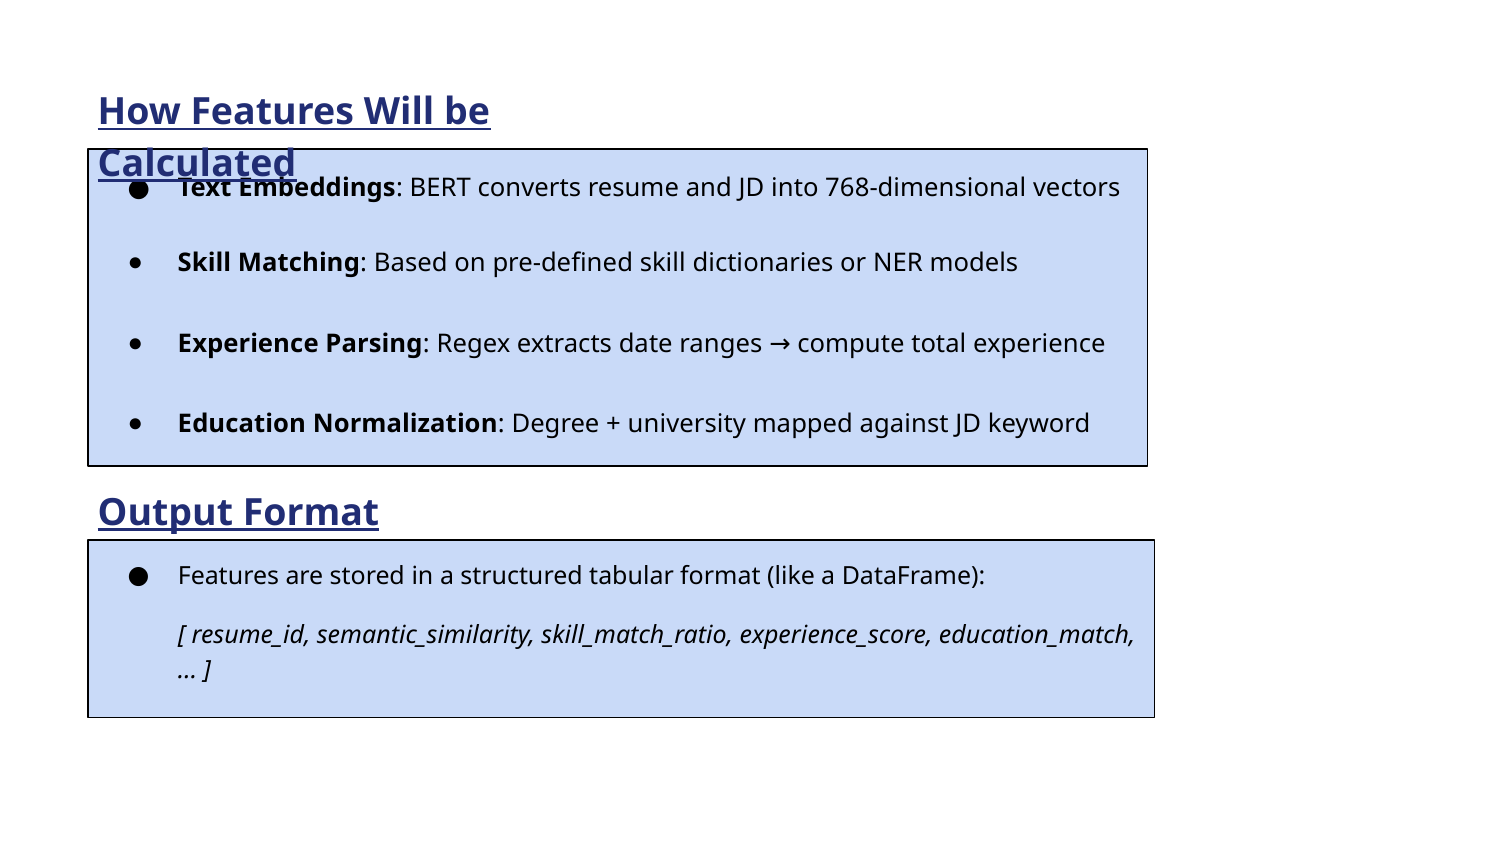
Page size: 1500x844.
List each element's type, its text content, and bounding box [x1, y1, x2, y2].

text_box Output Format [82, 466, 568, 529]
text_box How Features Will be Calculated [82, 65, 708, 135]
list Features are stored in a structured tabular format (like a DataFrame): [ resume_id, semantic_similarity, skill_match_ratio, experience_score, education_match, ... ] [87, 540, 1155, 718]
list Text Embeddings: BERT converts resume and JD into 768-dimensional vectors Skill Matching: Based on pre-defined skill dictionaries or NER models Experience Parsing: Regex extracts date ranges → compute total experience Education Normalization: Degree + university mapped against JD keyword [87, 148, 1148, 467]
